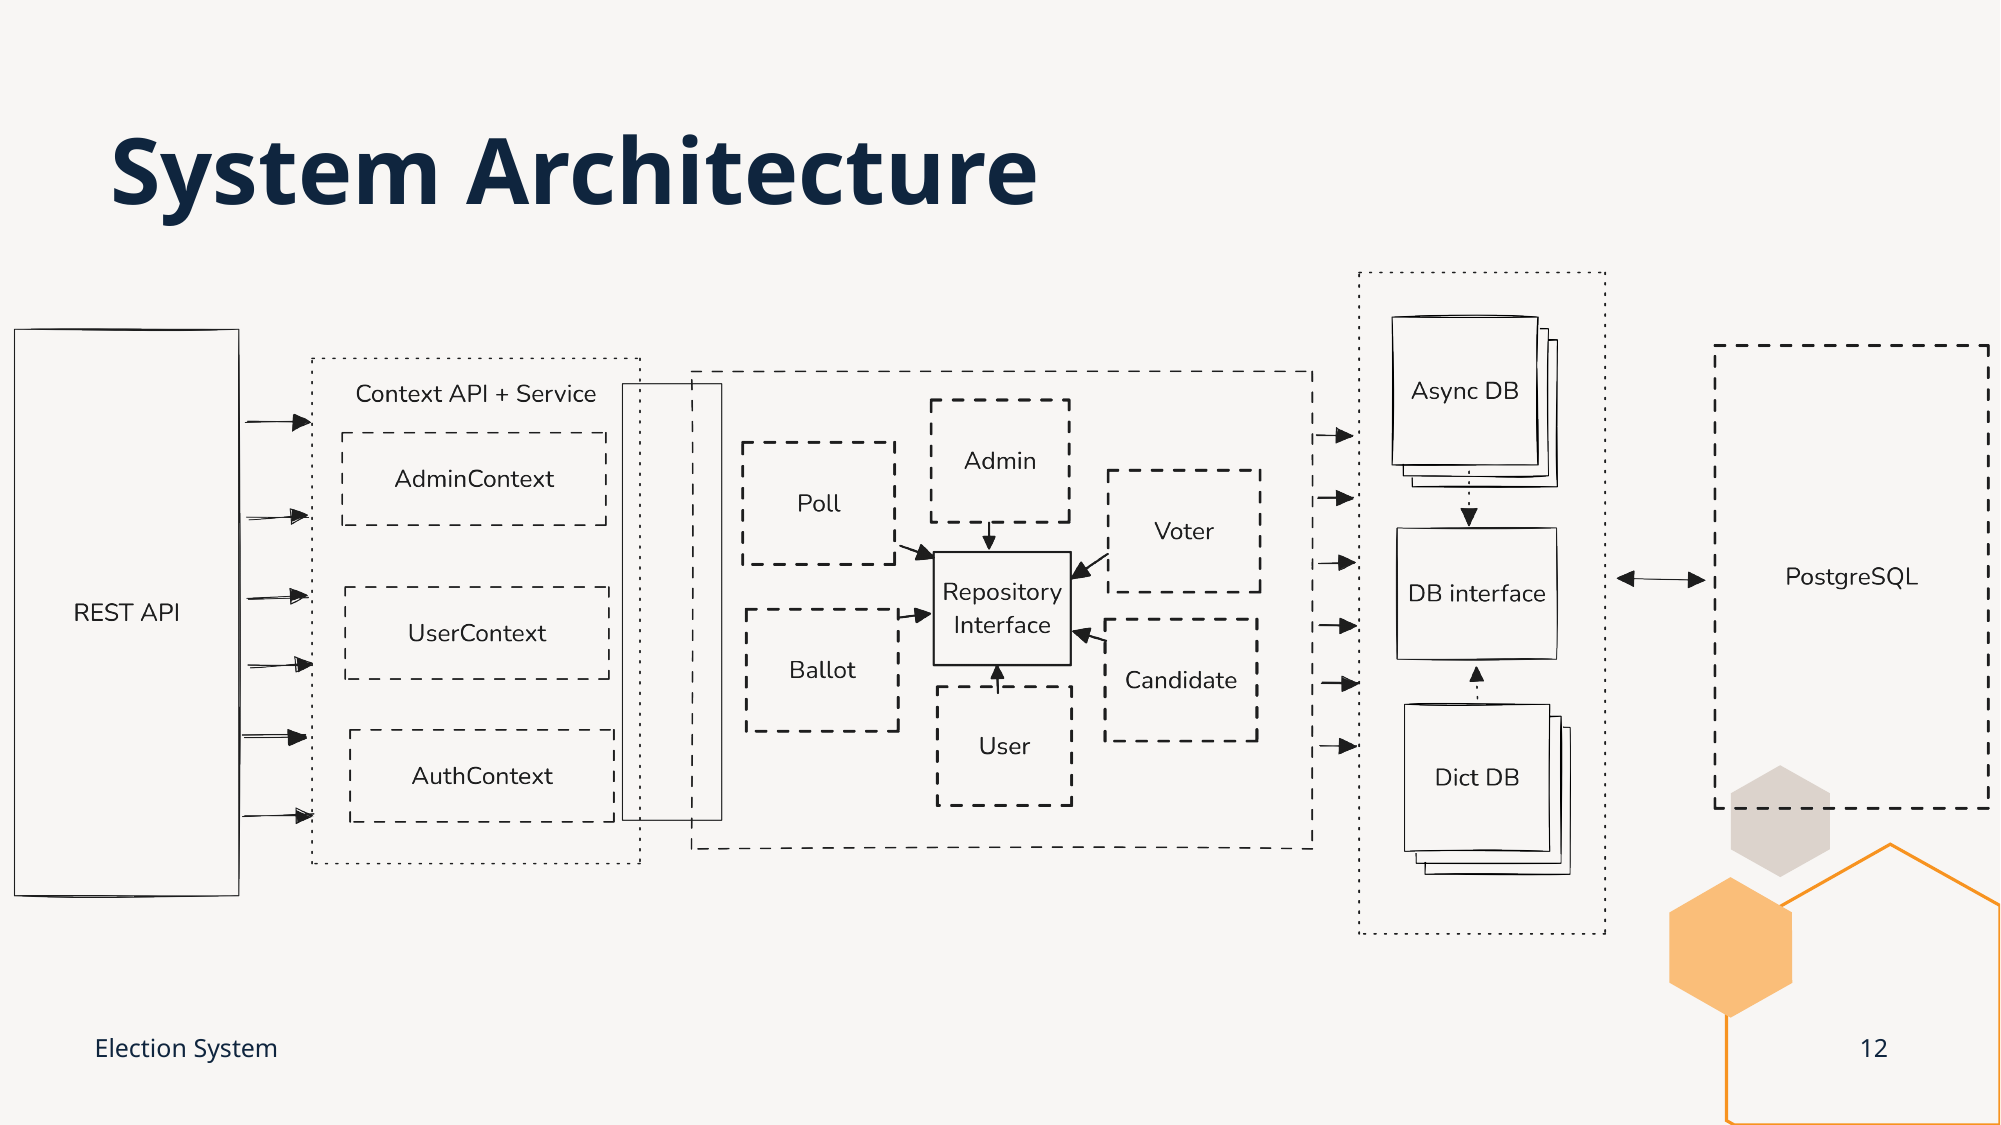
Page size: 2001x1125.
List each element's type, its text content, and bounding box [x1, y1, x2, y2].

footer Election System [79, 1020, 755, 1080]
picture [2, 260, 2000, 946]
title System Architecture [95, 118, 1882, 260]
slide_number 12 [1836, 1020, 1912, 1080]
